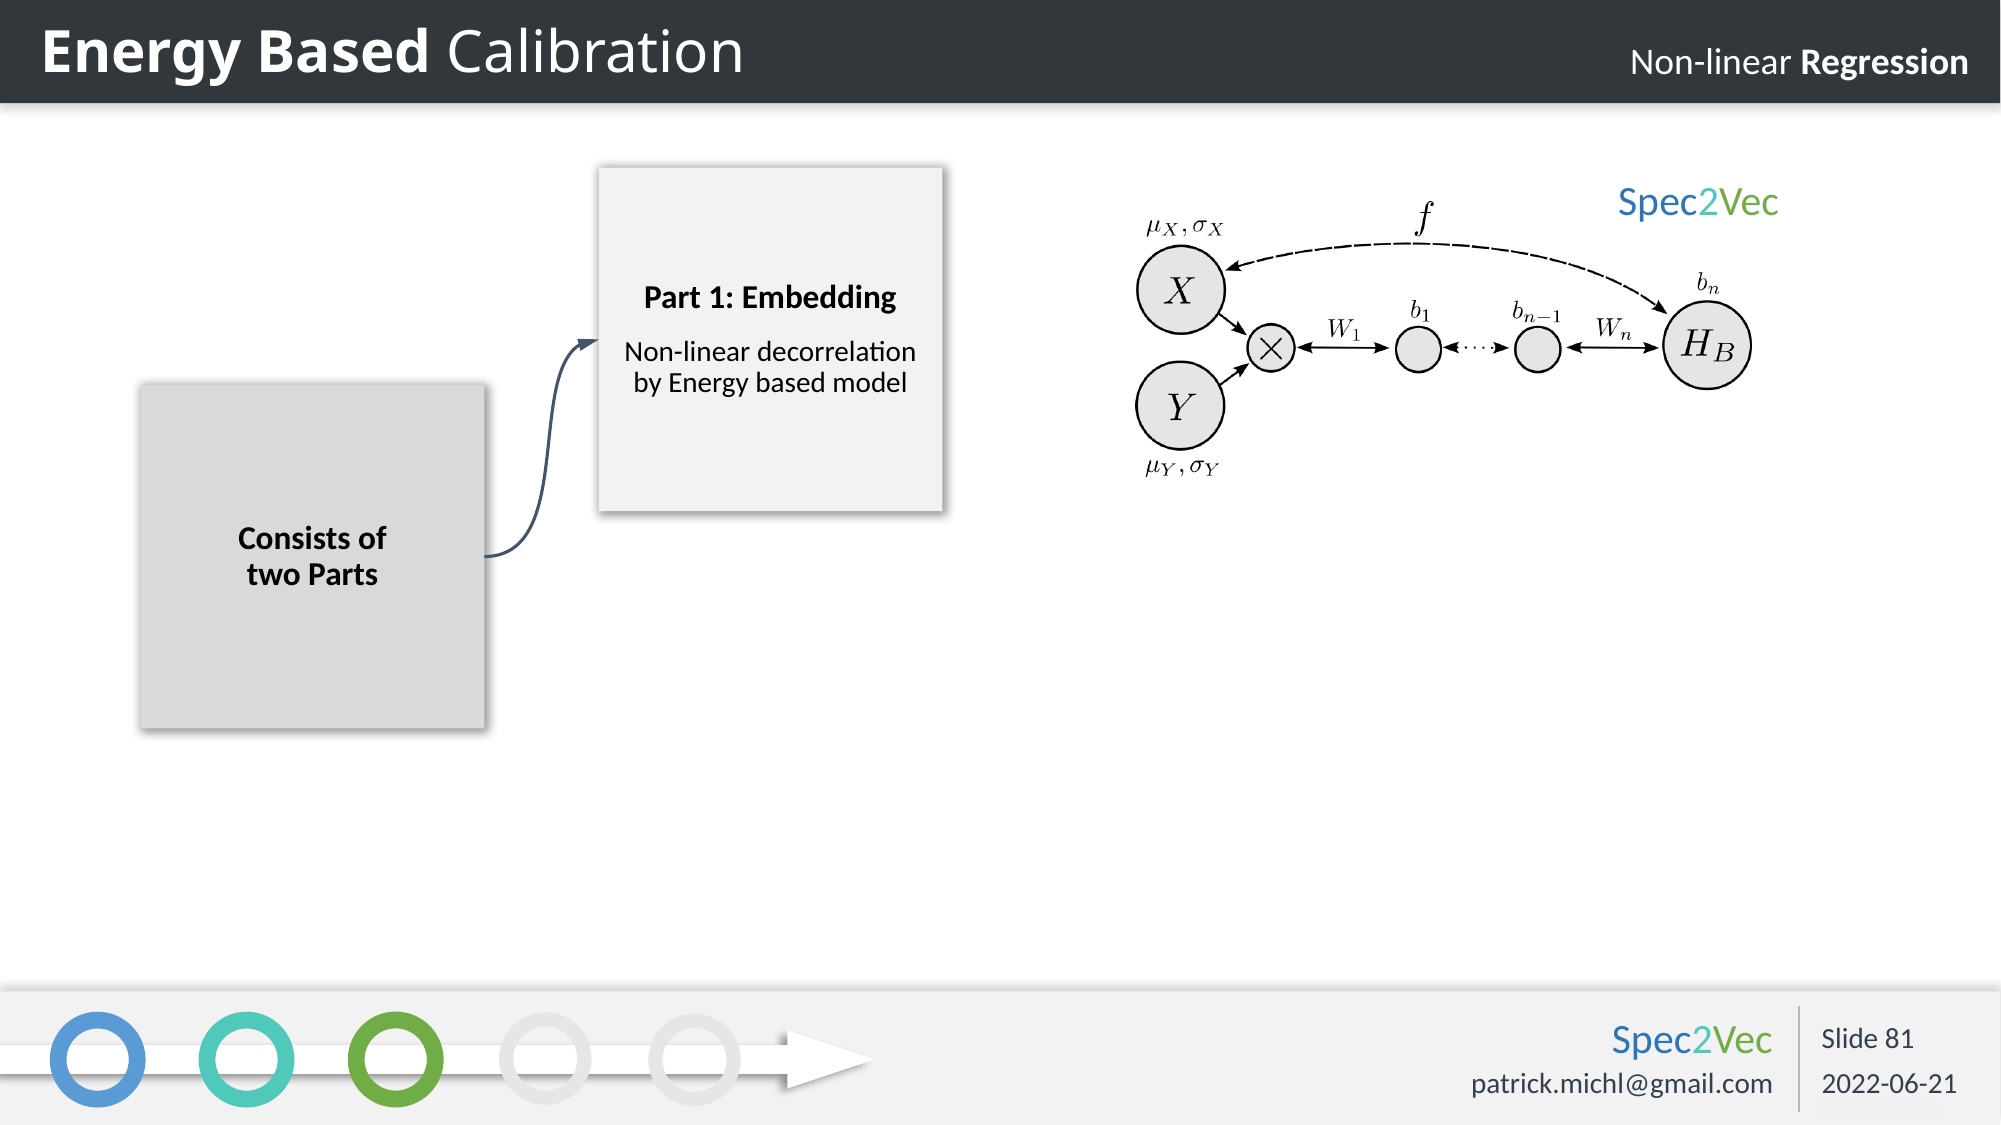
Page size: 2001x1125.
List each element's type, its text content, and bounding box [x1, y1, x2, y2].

text_box Consists of two Parts [140, 384, 485, 729]
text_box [198, 1011, 295, 1108]
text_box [347, 1011, 444, 1108]
text_box Part 1: Embedding Non-linear decorrelation by Energy based model [598, 167, 943, 512]
text_box Spec2Vec [1581, 153, 1816, 250]
text_box Energy Based Calibration [25, 5, 1922, 102]
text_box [484, 339, 599, 557]
picture [1134, 201, 1752, 478]
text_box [49, 1011, 146, 1108]
text_box Non-linear Regression [1032, 29, 1984, 90]
